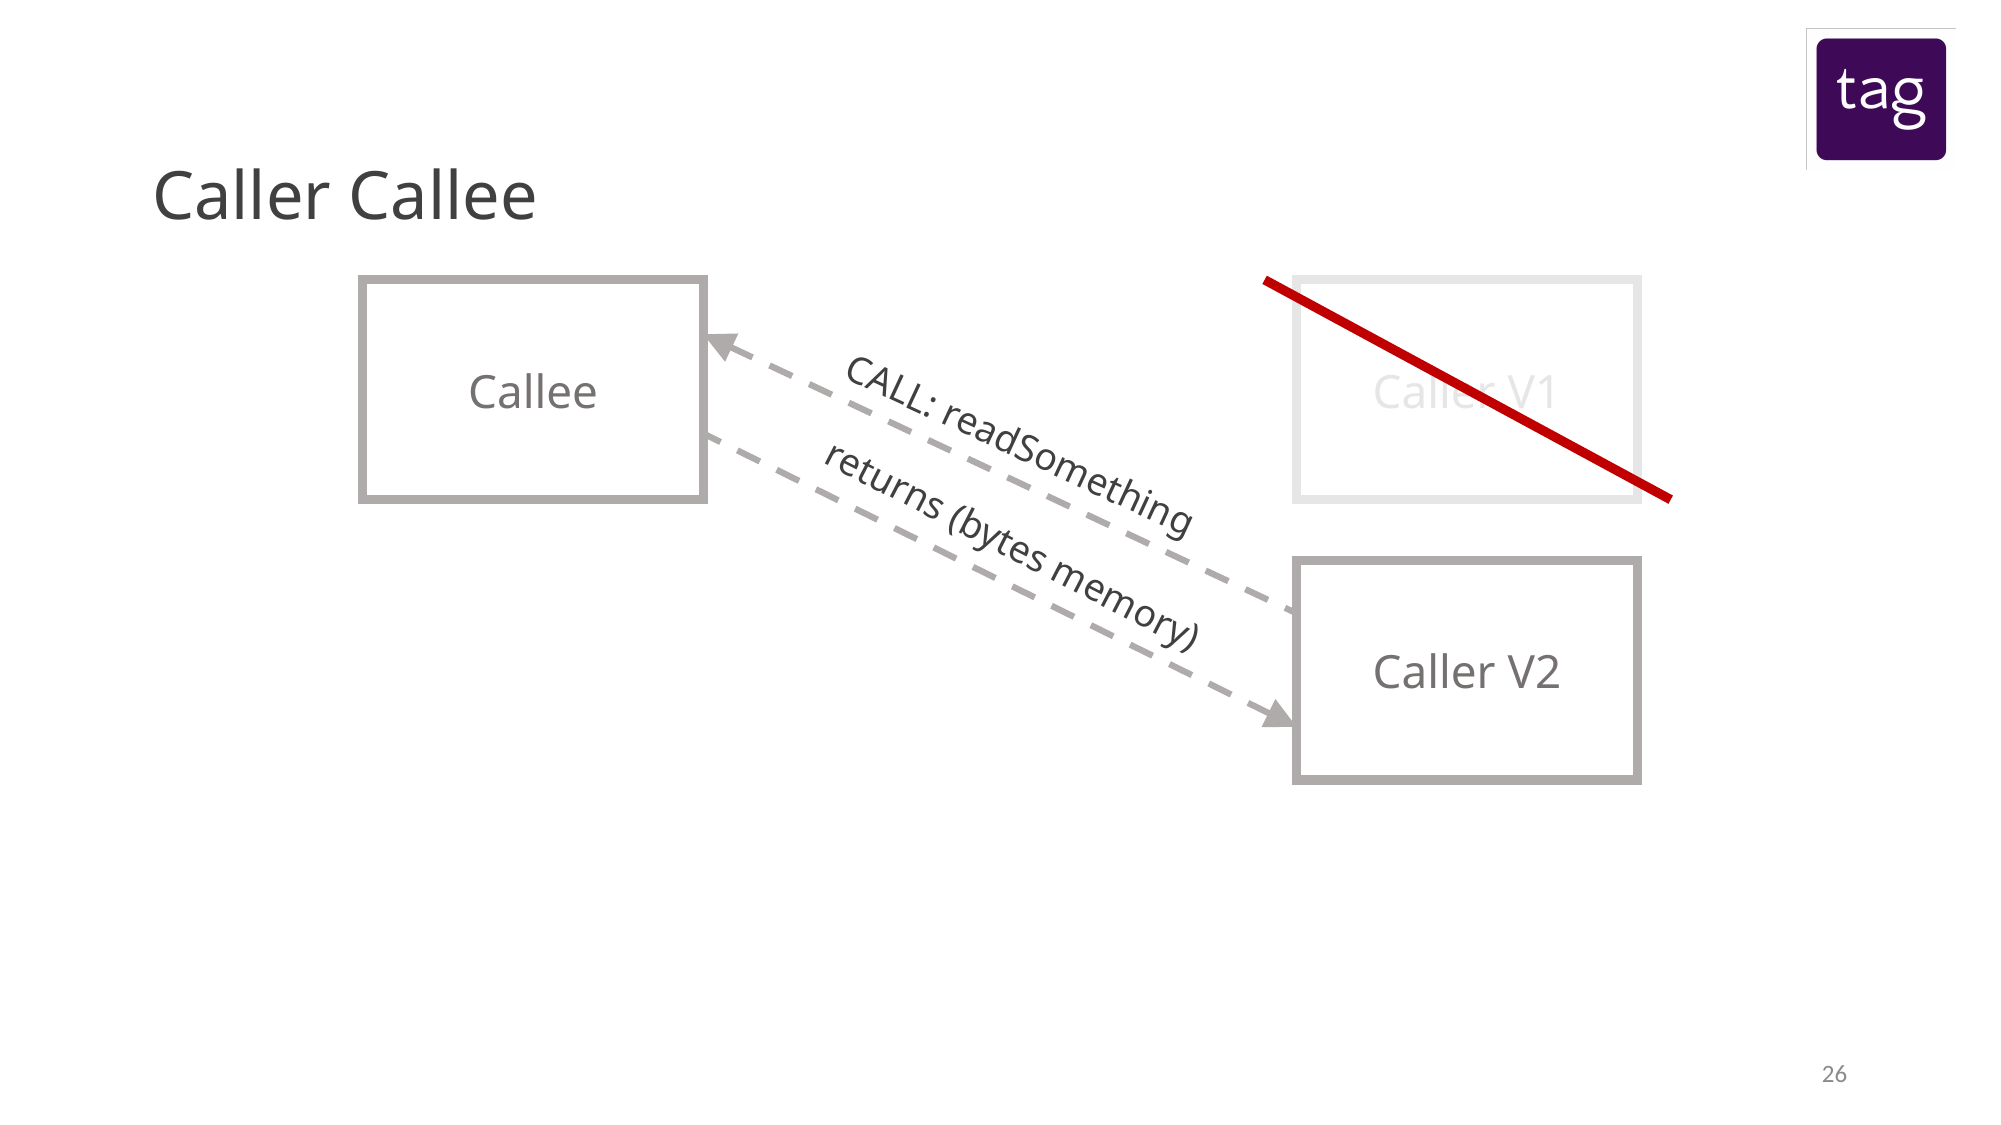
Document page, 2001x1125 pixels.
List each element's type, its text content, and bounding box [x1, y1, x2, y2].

text_box Caller V2 [1296, 559, 1639, 781]
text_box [703, 334, 1264, 433]
slide_number 26 [1412, 1042, 1863, 1103]
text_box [703, 433, 1297, 727]
picture [1806, 28, 1956, 170]
text_box Caller Callee [137, 145, 1807, 240]
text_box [1264, 279, 1671, 500]
text_box Callee [361, 279, 704, 501]
